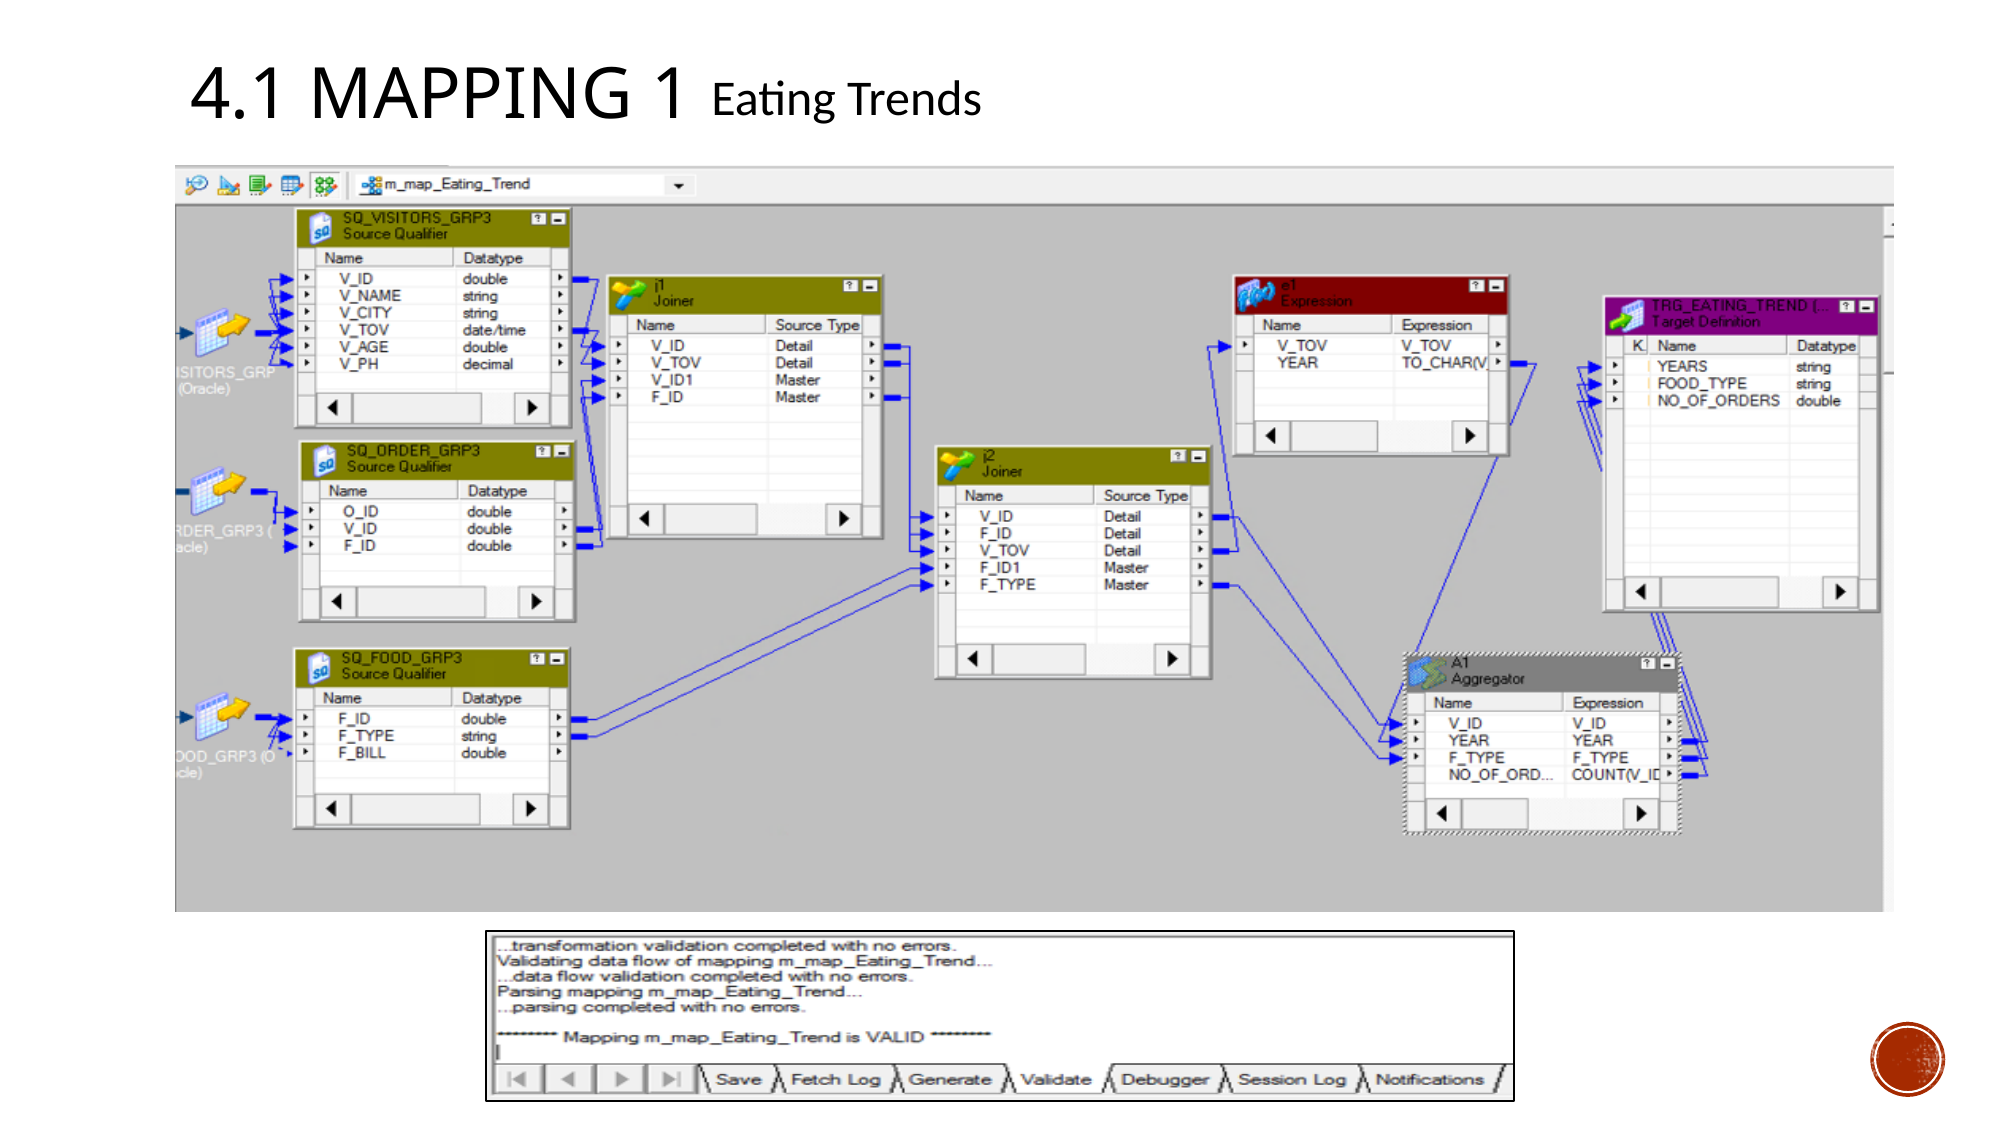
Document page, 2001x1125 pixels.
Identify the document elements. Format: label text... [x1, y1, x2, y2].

text_box Eating Trends [696, 58, 1149, 133]
title 4.1 Mapping 1 [175, 26, 721, 165]
picture [487, 931, 1514, 1101]
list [176, 167, 1893, 911]
